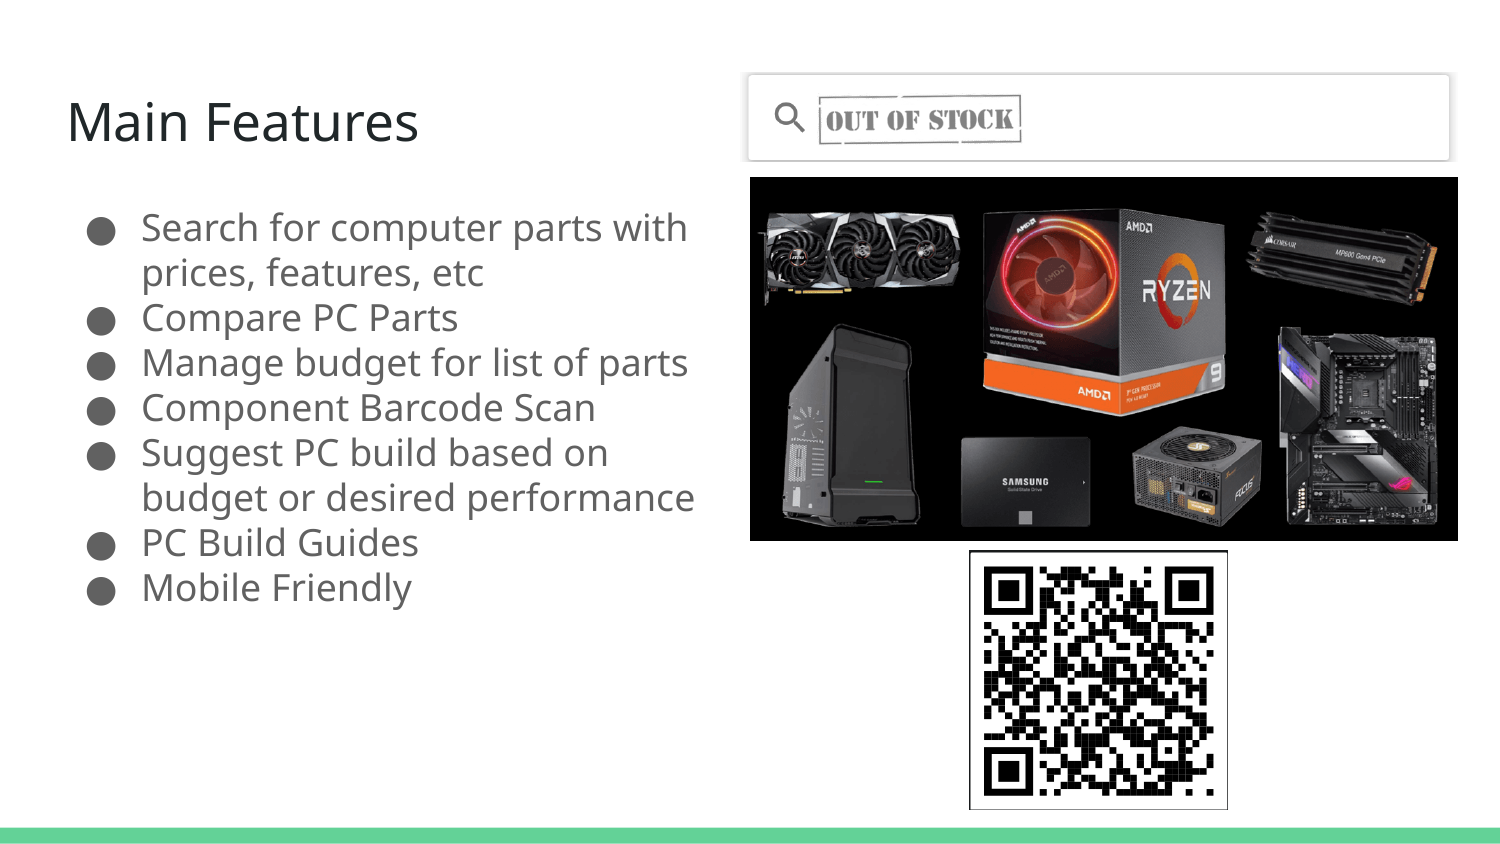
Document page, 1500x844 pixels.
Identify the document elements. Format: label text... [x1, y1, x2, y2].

title Main Features [51, 72, 738, 167]
picture [749, 177, 1458, 541]
picture [969, 550, 1229, 810]
list Search for computer parts with prices, features, etc Compare PC Parts Manage budget for list of parts Component Barcode Scan Suggest PC build based on budget or desired performance PC Build Guides Mobile Friendly [51, 189, 750, 750]
picture [739, 72, 1458, 162]
